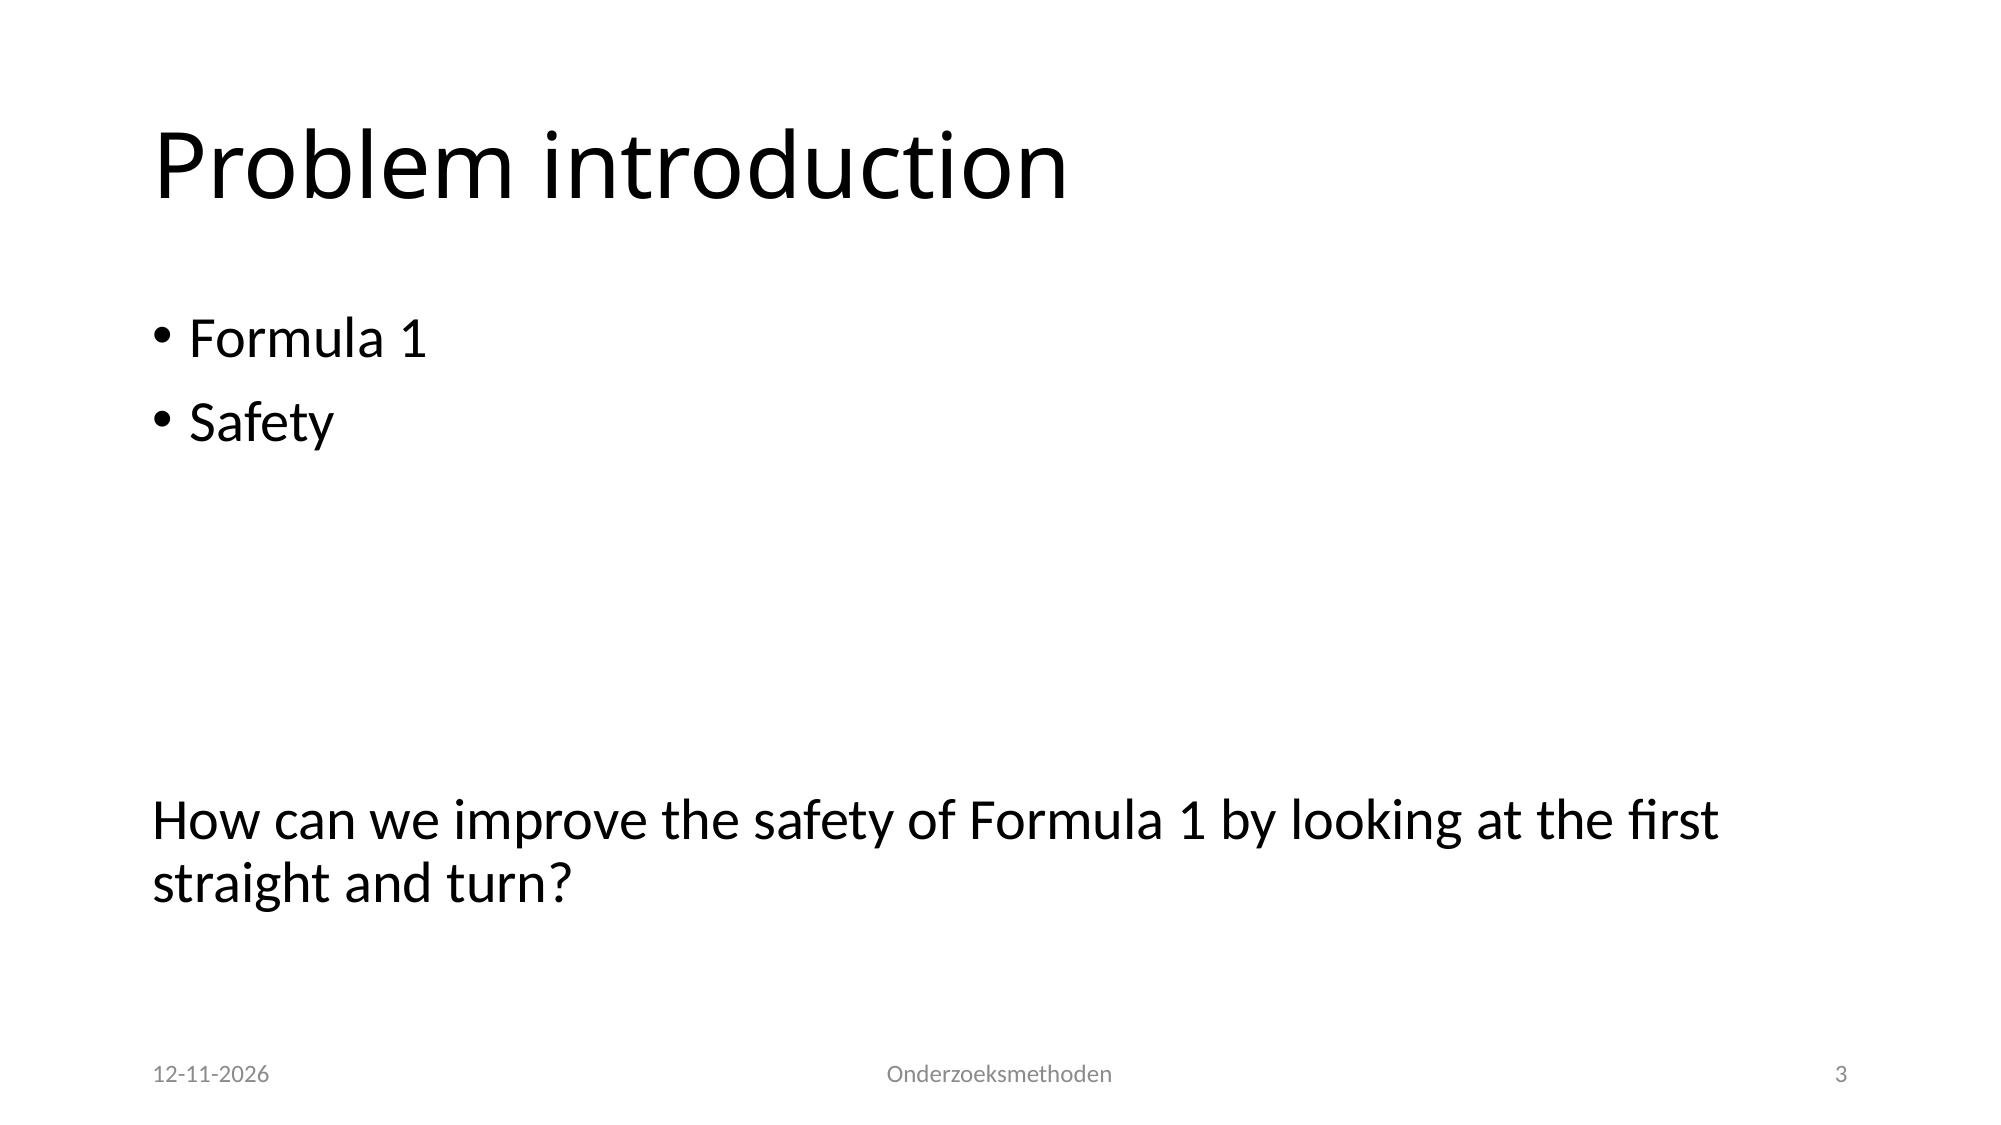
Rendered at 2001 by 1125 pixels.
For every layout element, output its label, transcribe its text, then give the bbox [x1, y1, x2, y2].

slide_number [137, 1042, 588, 1103]
list Formula 1 Safety How can we improve the safety of Formula 1 by looking at the first straight and turn? [137, 299, 1863, 1014]
slide_number 3 [1412, 1042, 1863, 1103]
footer Onderzoeksmethoden [662, 1042, 1338, 1103]
title Problem introduction [137, 59, 1863, 278]
